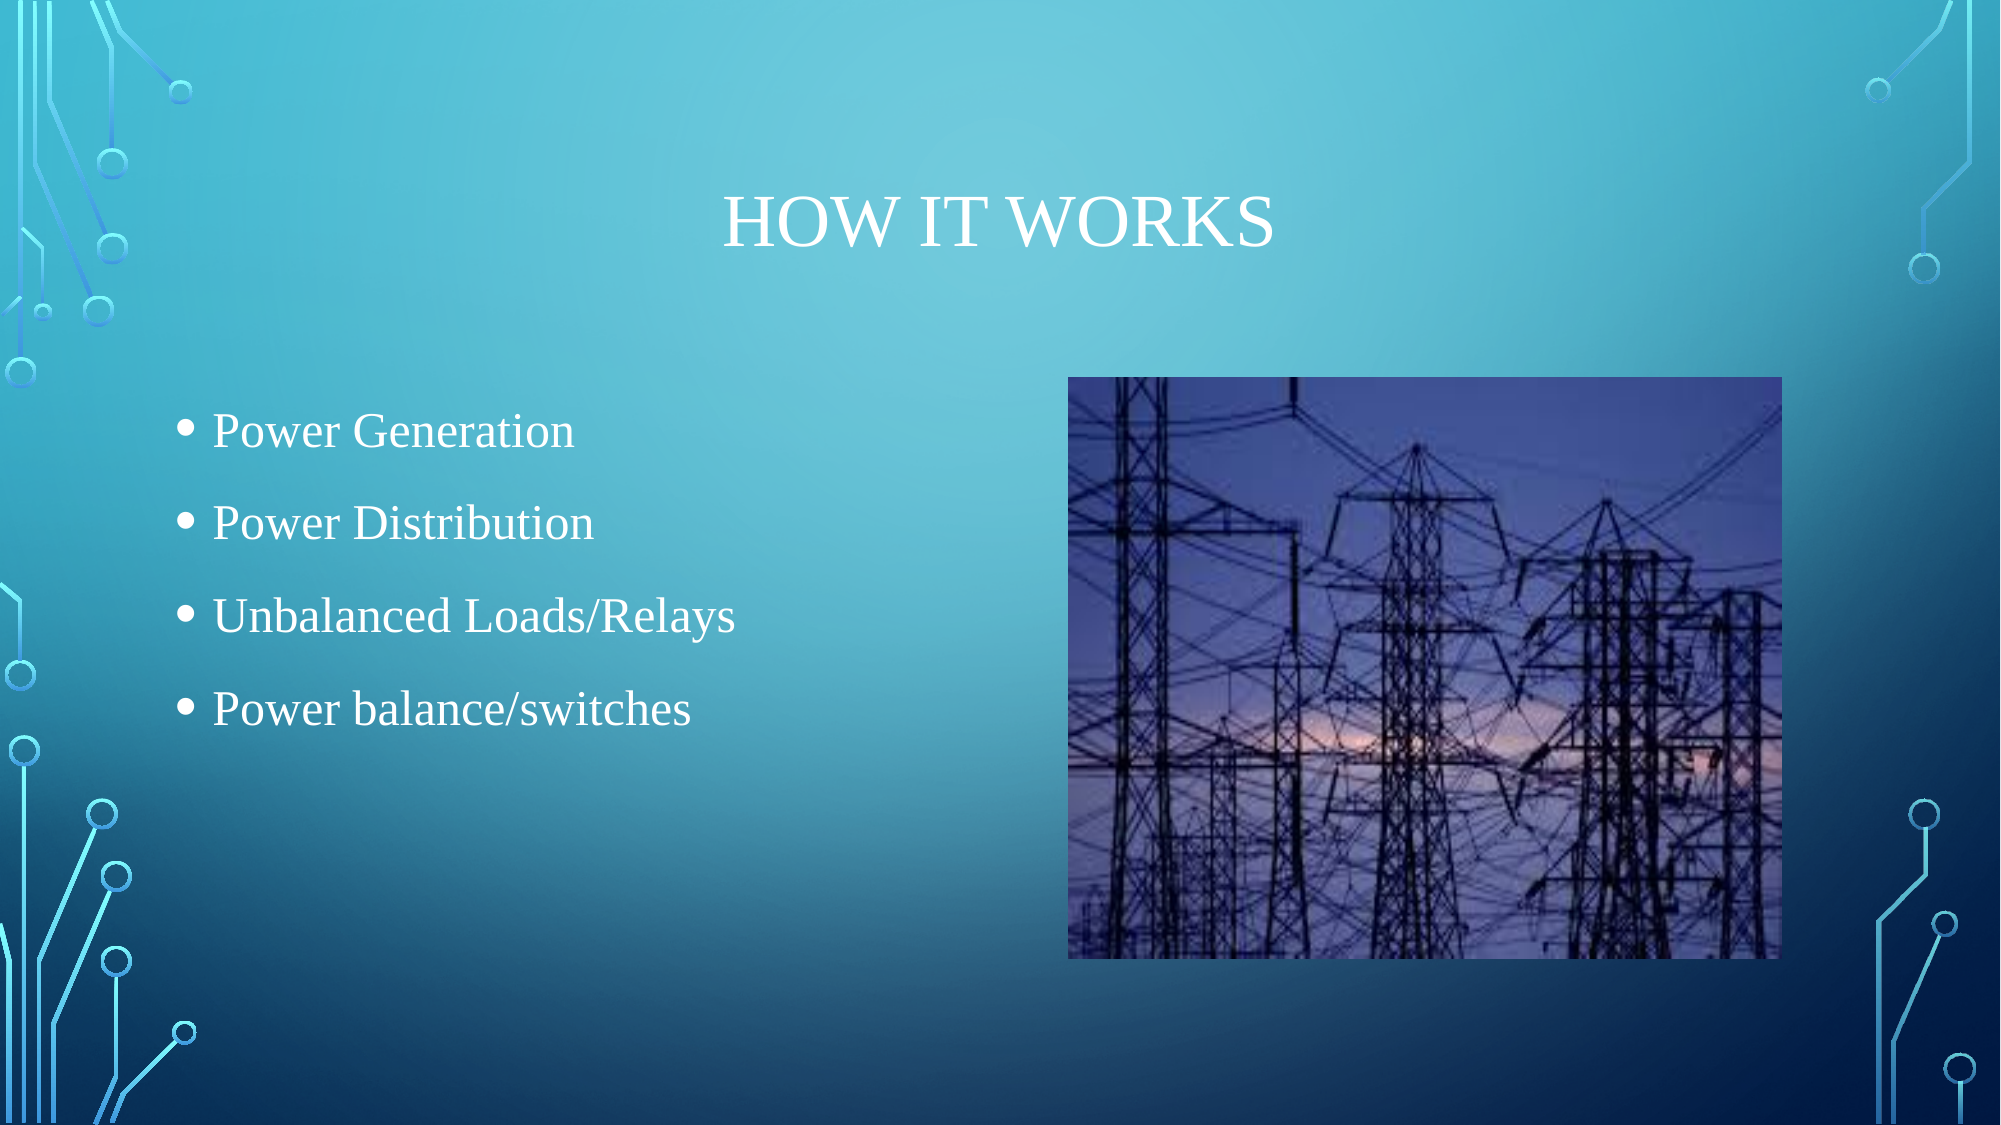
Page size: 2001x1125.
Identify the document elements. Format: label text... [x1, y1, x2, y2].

list Power Generation Power Distribution Unbalanced Loads/Relays Power balance/switches [160, 377, 1049, 959]
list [1068, 377, 1782, 959]
title How it works [187, 101, 1813, 344]
